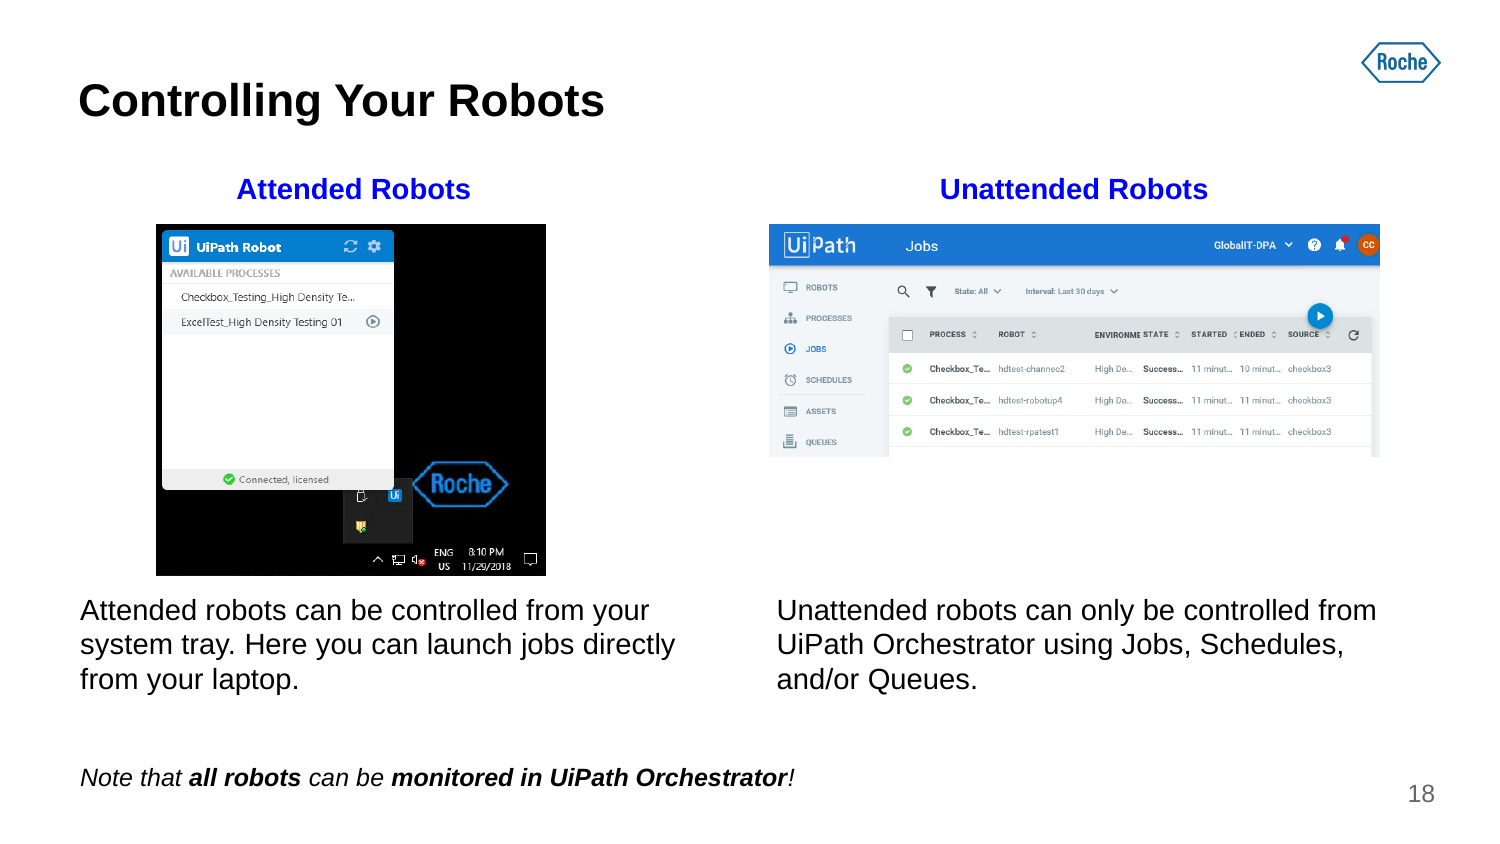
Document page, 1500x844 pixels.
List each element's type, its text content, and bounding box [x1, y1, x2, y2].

picture [1340, 22, 1462, 103]
text_box Attended Robots [107, 155, 600, 208]
list Unattended robots can only be controlled from UiPath Orchestrator using Jobs, Schedules, and/or Queues. [761, 575, 1436, 730]
list Attended robots can be controlled from your system tray. Here you can launch jobs directly from your laptop. [65, 575, 739, 730]
picture [155, 224, 546, 576]
slide_number ‹#› [931, 777, 1436, 802]
text_box Unattended Robots [769, 155, 1380, 208]
title Controlling Your Robots [63, 55, 1274, 198]
text_box Note that all robots can be monitored in UiPath Orchestrator! [65, 746, 931, 817]
picture [768, 224, 1380, 457]
